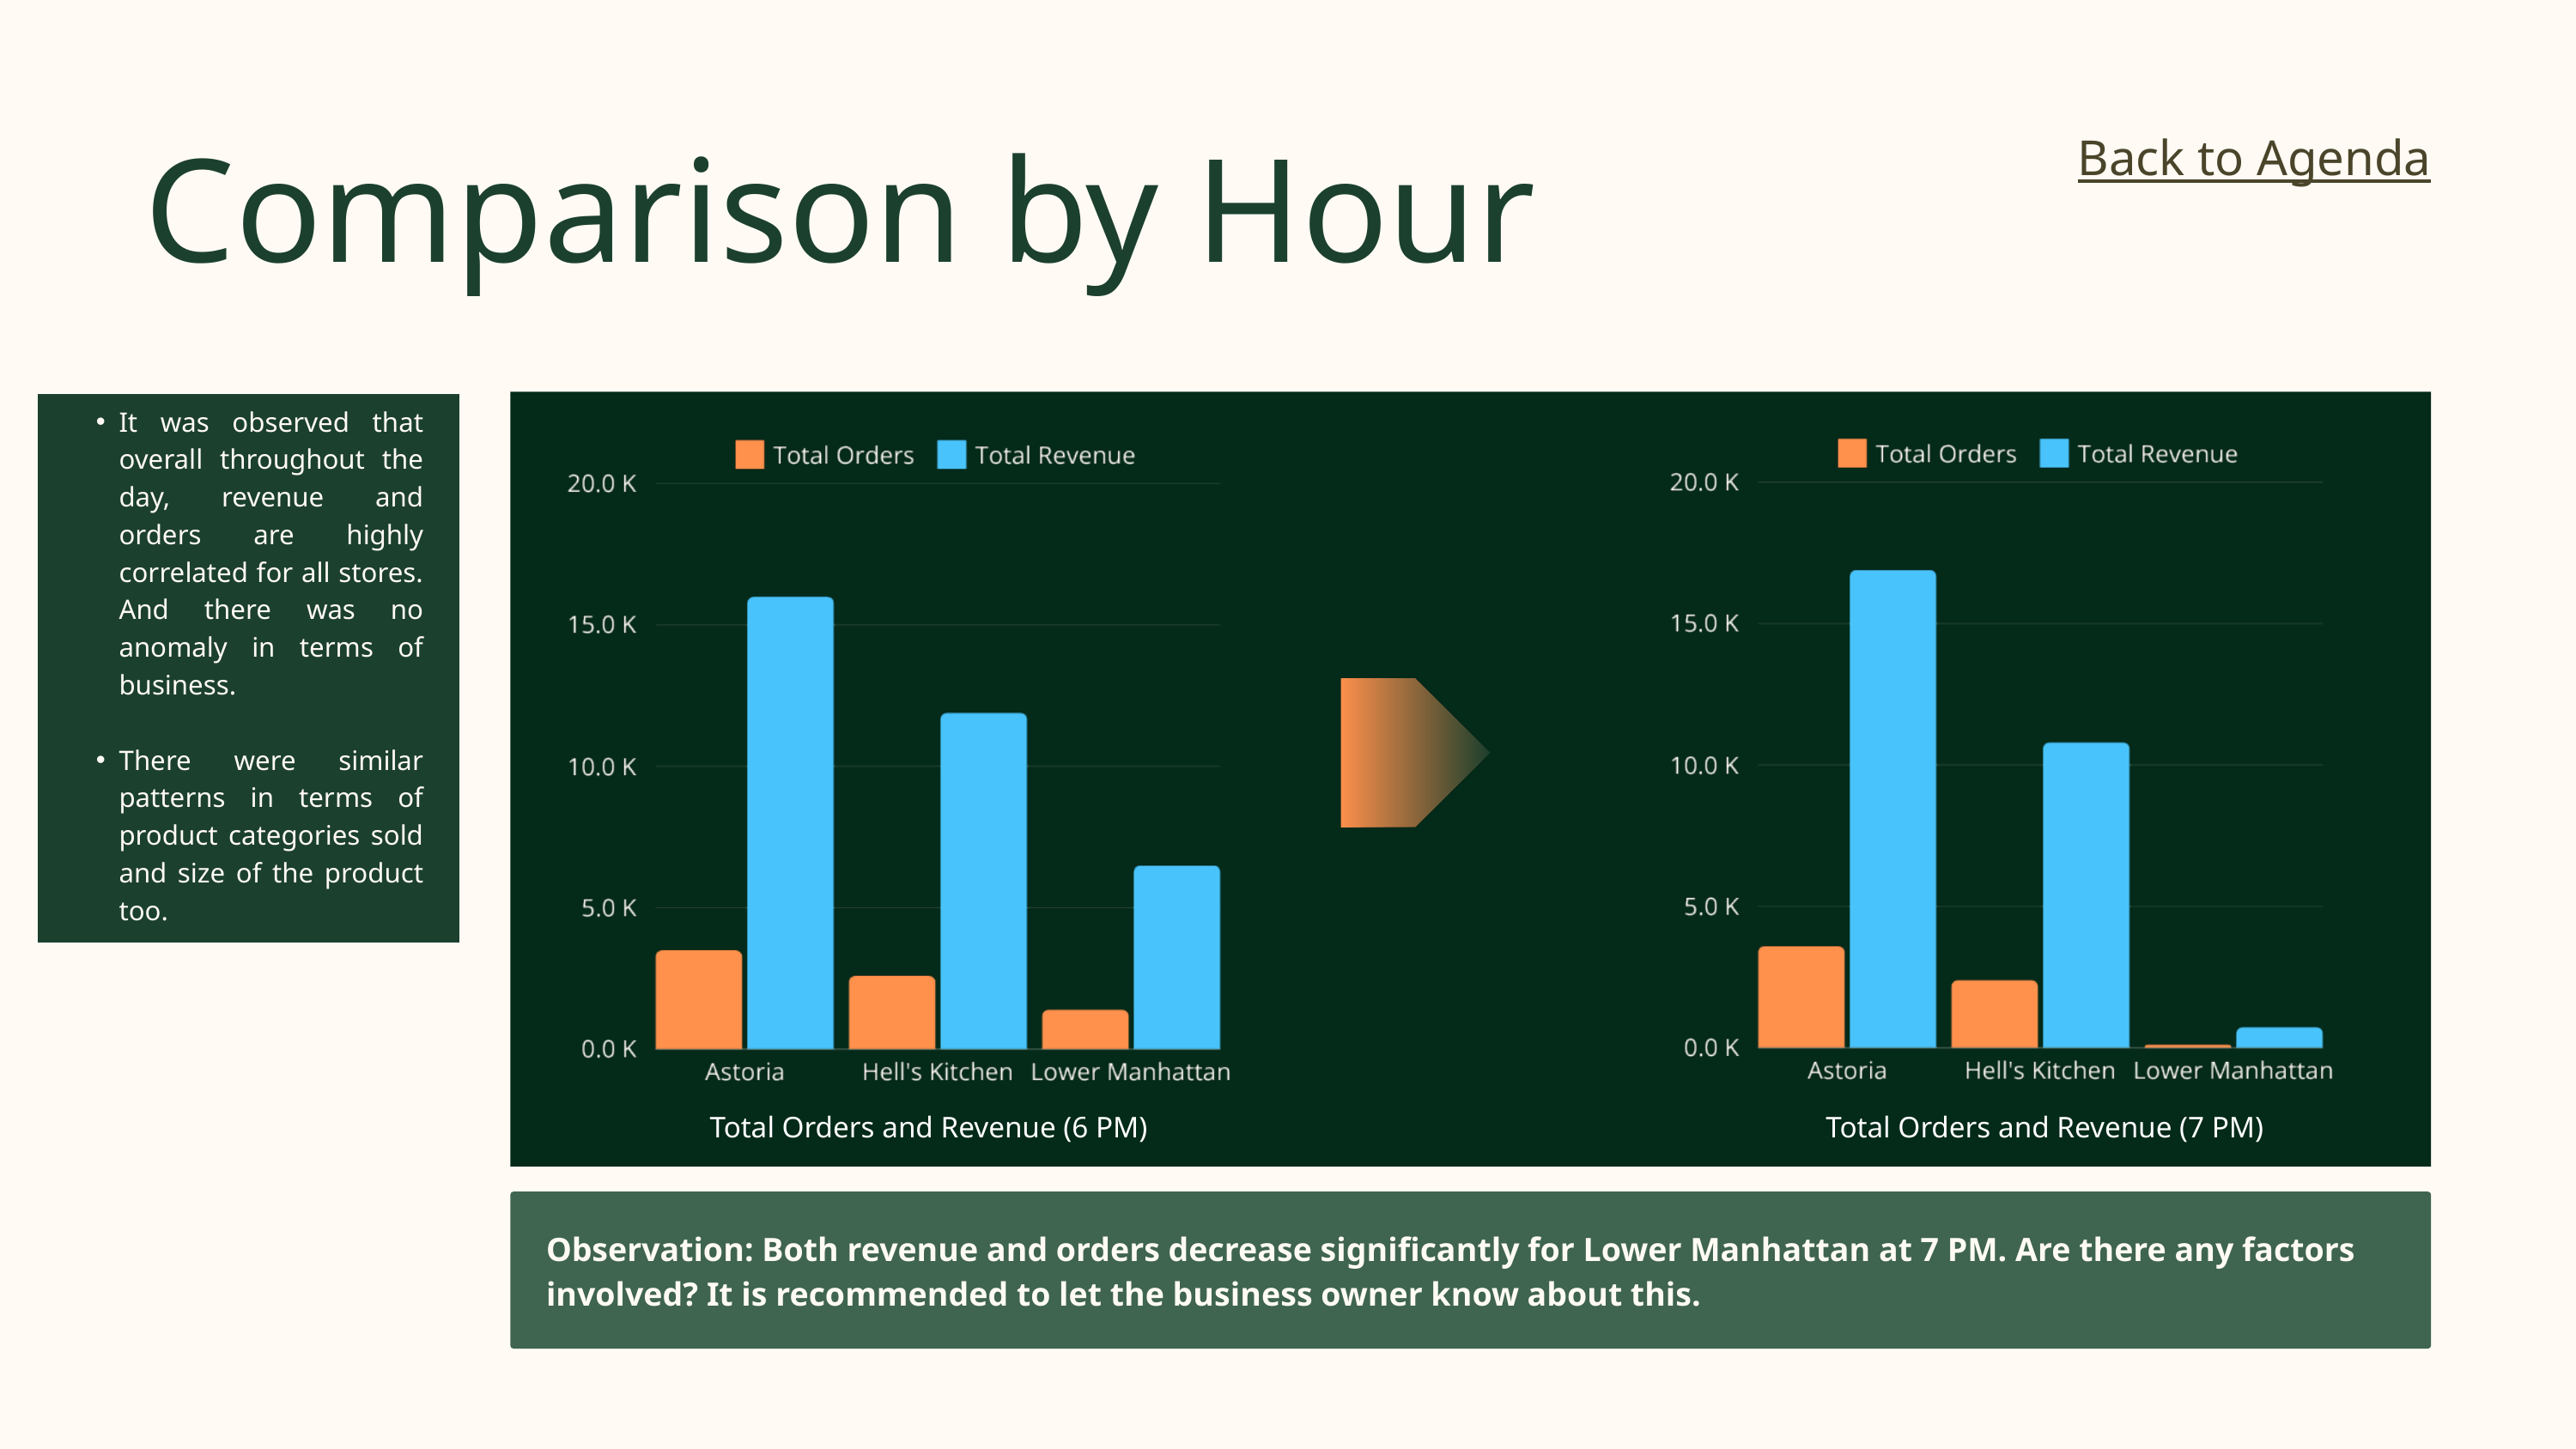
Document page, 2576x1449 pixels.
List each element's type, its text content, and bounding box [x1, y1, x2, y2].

text_box [510, 391, 2432, 1167]
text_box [37, 393, 460, 943]
picture [501, 358, 1299, 1148]
text_box [1340, 678, 1491, 828]
picture [1603, 358, 2402, 1148]
text_box Comparison by Hour [144, 118, 1768, 291]
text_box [510, 1191, 2432, 1349]
text_box Back to Agenda [1832, 130, 2432, 194]
